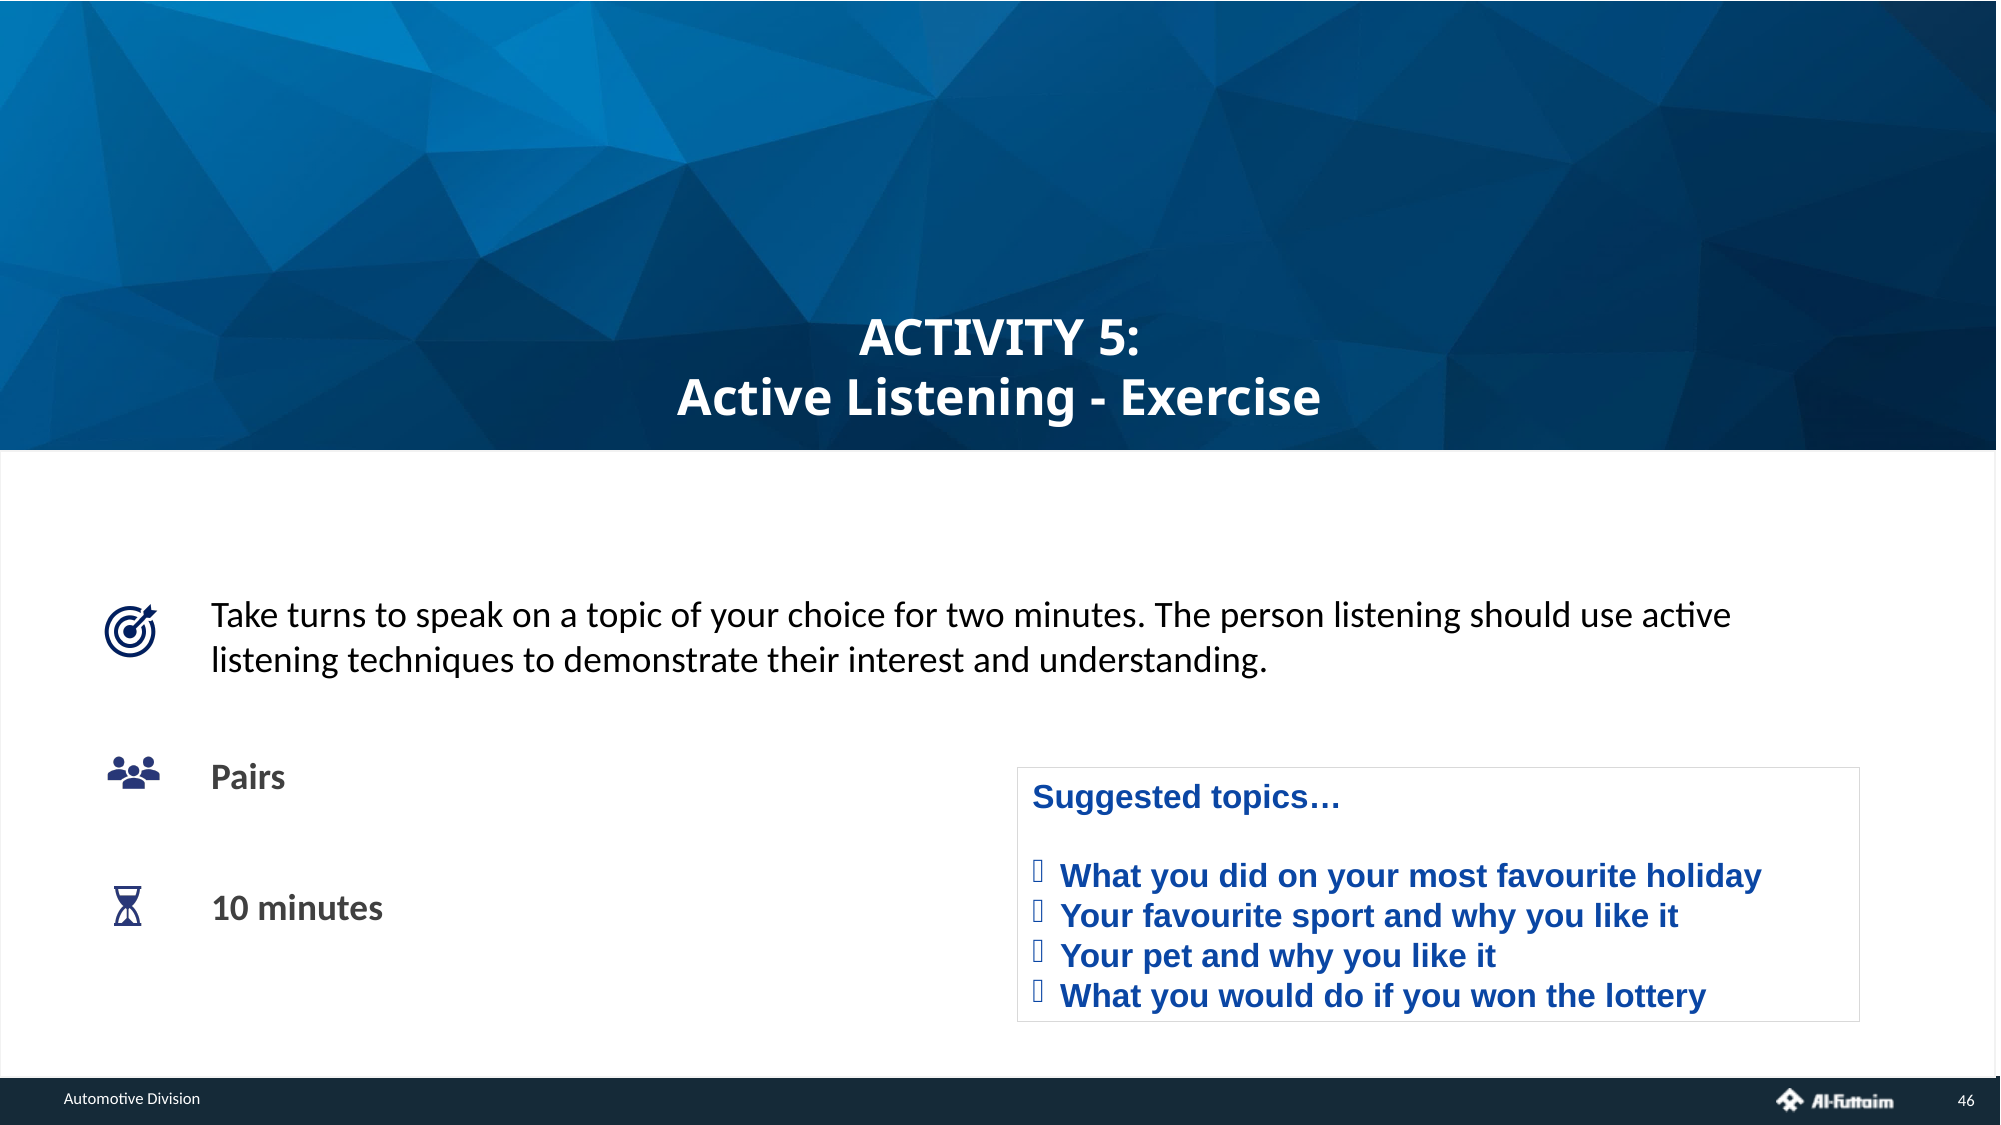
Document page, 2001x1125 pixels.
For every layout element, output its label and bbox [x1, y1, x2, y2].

picture [104, 743, 163, 803]
picture [98, 598, 163, 663]
picture [104, 882, 151, 930]
text_box [0, 1, 1996, 1078]
